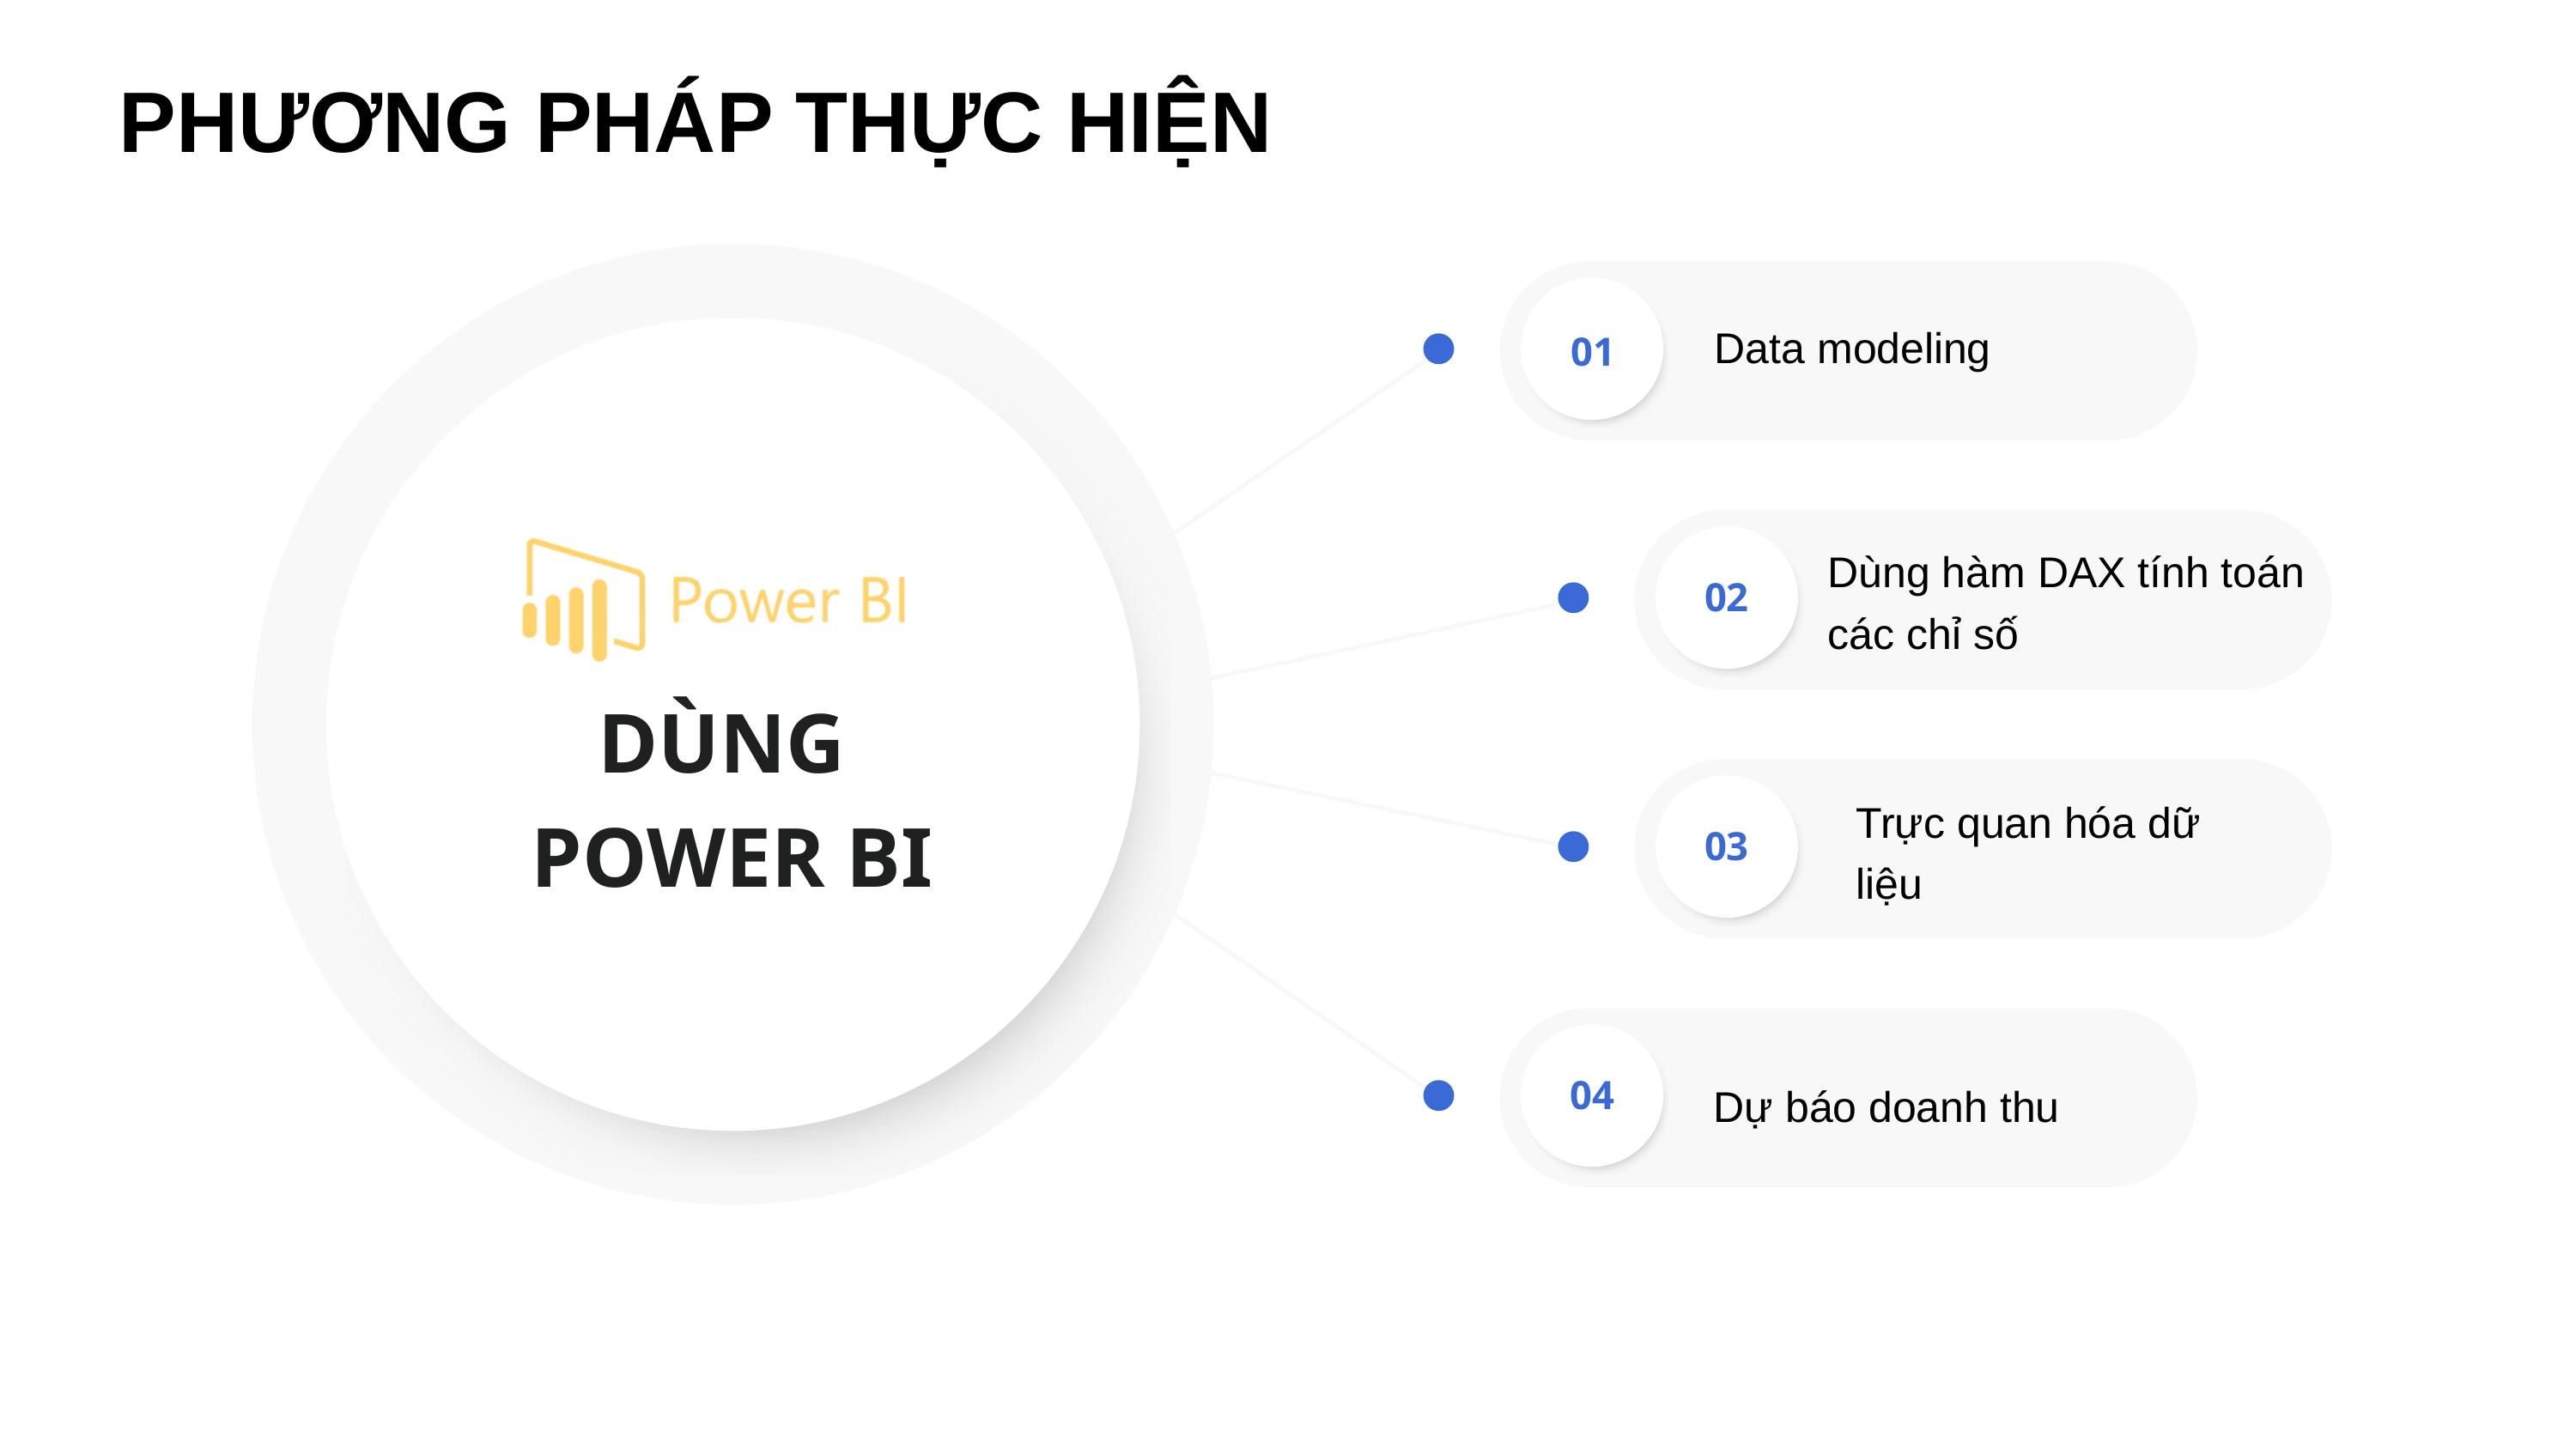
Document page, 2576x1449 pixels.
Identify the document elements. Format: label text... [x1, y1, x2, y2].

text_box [1520, 1023, 1664, 1167]
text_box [1655, 525, 1799, 670]
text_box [1423, 333, 1455, 365]
picture [478, 504, 958, 688]
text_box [1634, 759, 2332, 939]
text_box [1499, 1008, 2197, 1188]
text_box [1499, 261, 2197, 441]
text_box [1634, 510, 2332, 690]
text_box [1520, 277, 1664, 421]
text_box PHƯƠNG PHÁP THỰC HIỆN [118, 49, 1374, 170]
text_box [1558, 582, 1589, 614]
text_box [325, 317, 1140, 1131]
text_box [1655, 774, 1799, 919]
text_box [252, 243, 1214, 1205]
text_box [1558, 831, 1589, 863]
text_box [1423, 1080, 1455, 1112]
